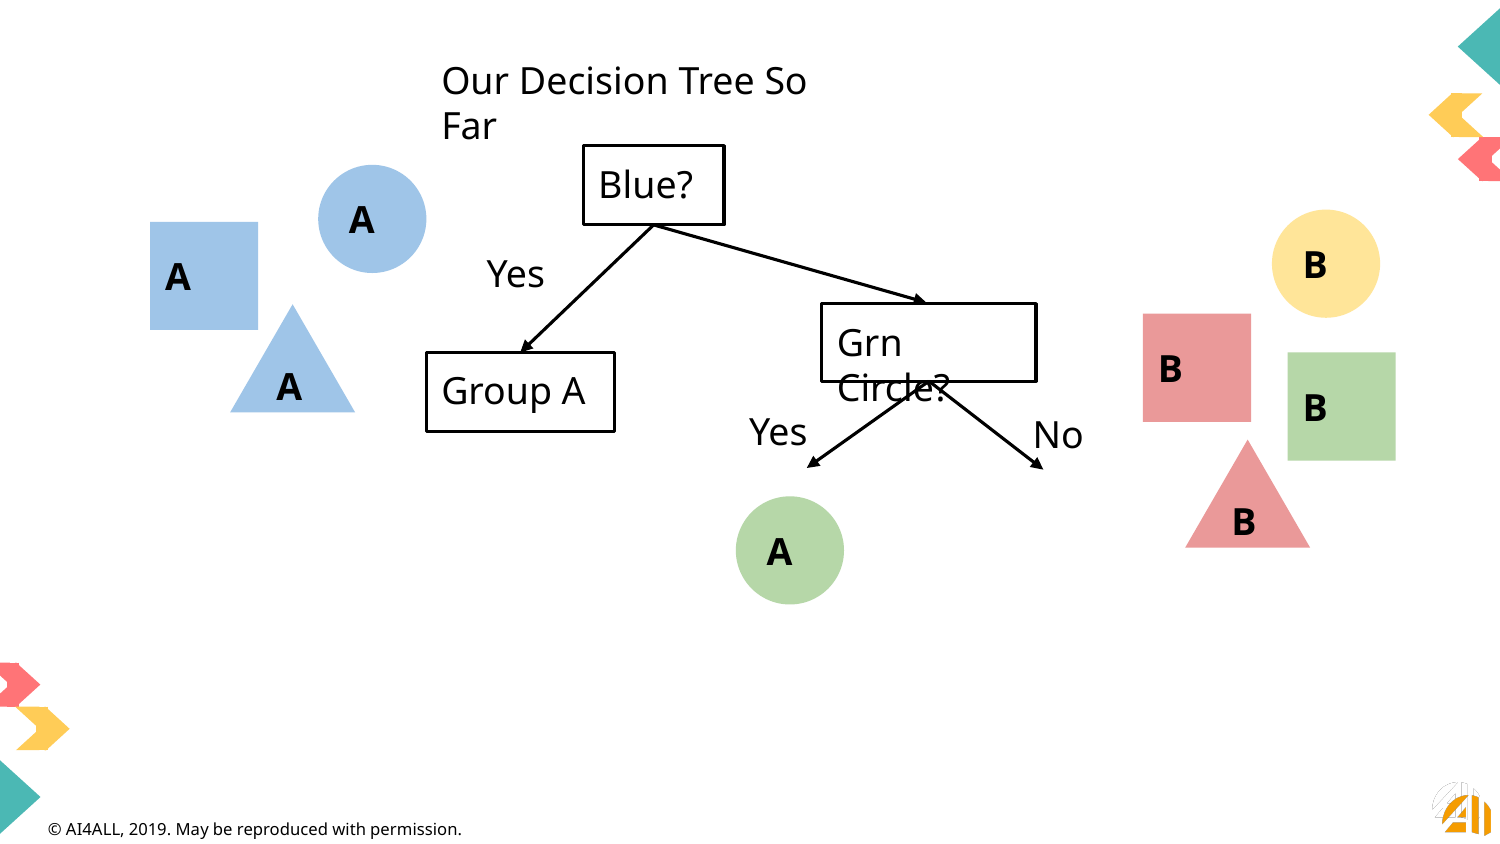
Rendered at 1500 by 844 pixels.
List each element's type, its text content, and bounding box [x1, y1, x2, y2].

picture [1432, 782, 1491, 836]
text_box Yes [734, 393, 801, 447]
text_box A [735, 496, 845, 605]
text_box A [150, 221, 259, 330]
text_box Grn Circle? [821, 303, 1036, 379]
text_box No [1049, 396, 1144, 444]
text_box A [230, 304, 356, 413]
text_box B [1142, 313, 1252, 422]
text_box B [1185, 439, 1311, 548]
text_box A [318, 164, 427, 274]
text_box Yes [471, 234, 514, 289]
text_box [806, 380, 927, 469]
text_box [928, 380, 1044, 470]
text_box Group A [426, 352, 615, 432]
text_box B [1271, 209, 1381, 318]
text_box Blue? [583, 145, 725, 223]
text_box Our Decision Tree So Far [426, 42, 881, 135]
text_box B [1287, 352, 1396, 461]
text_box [520, 224, 654, 353]
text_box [653, 224, 927, 303]
